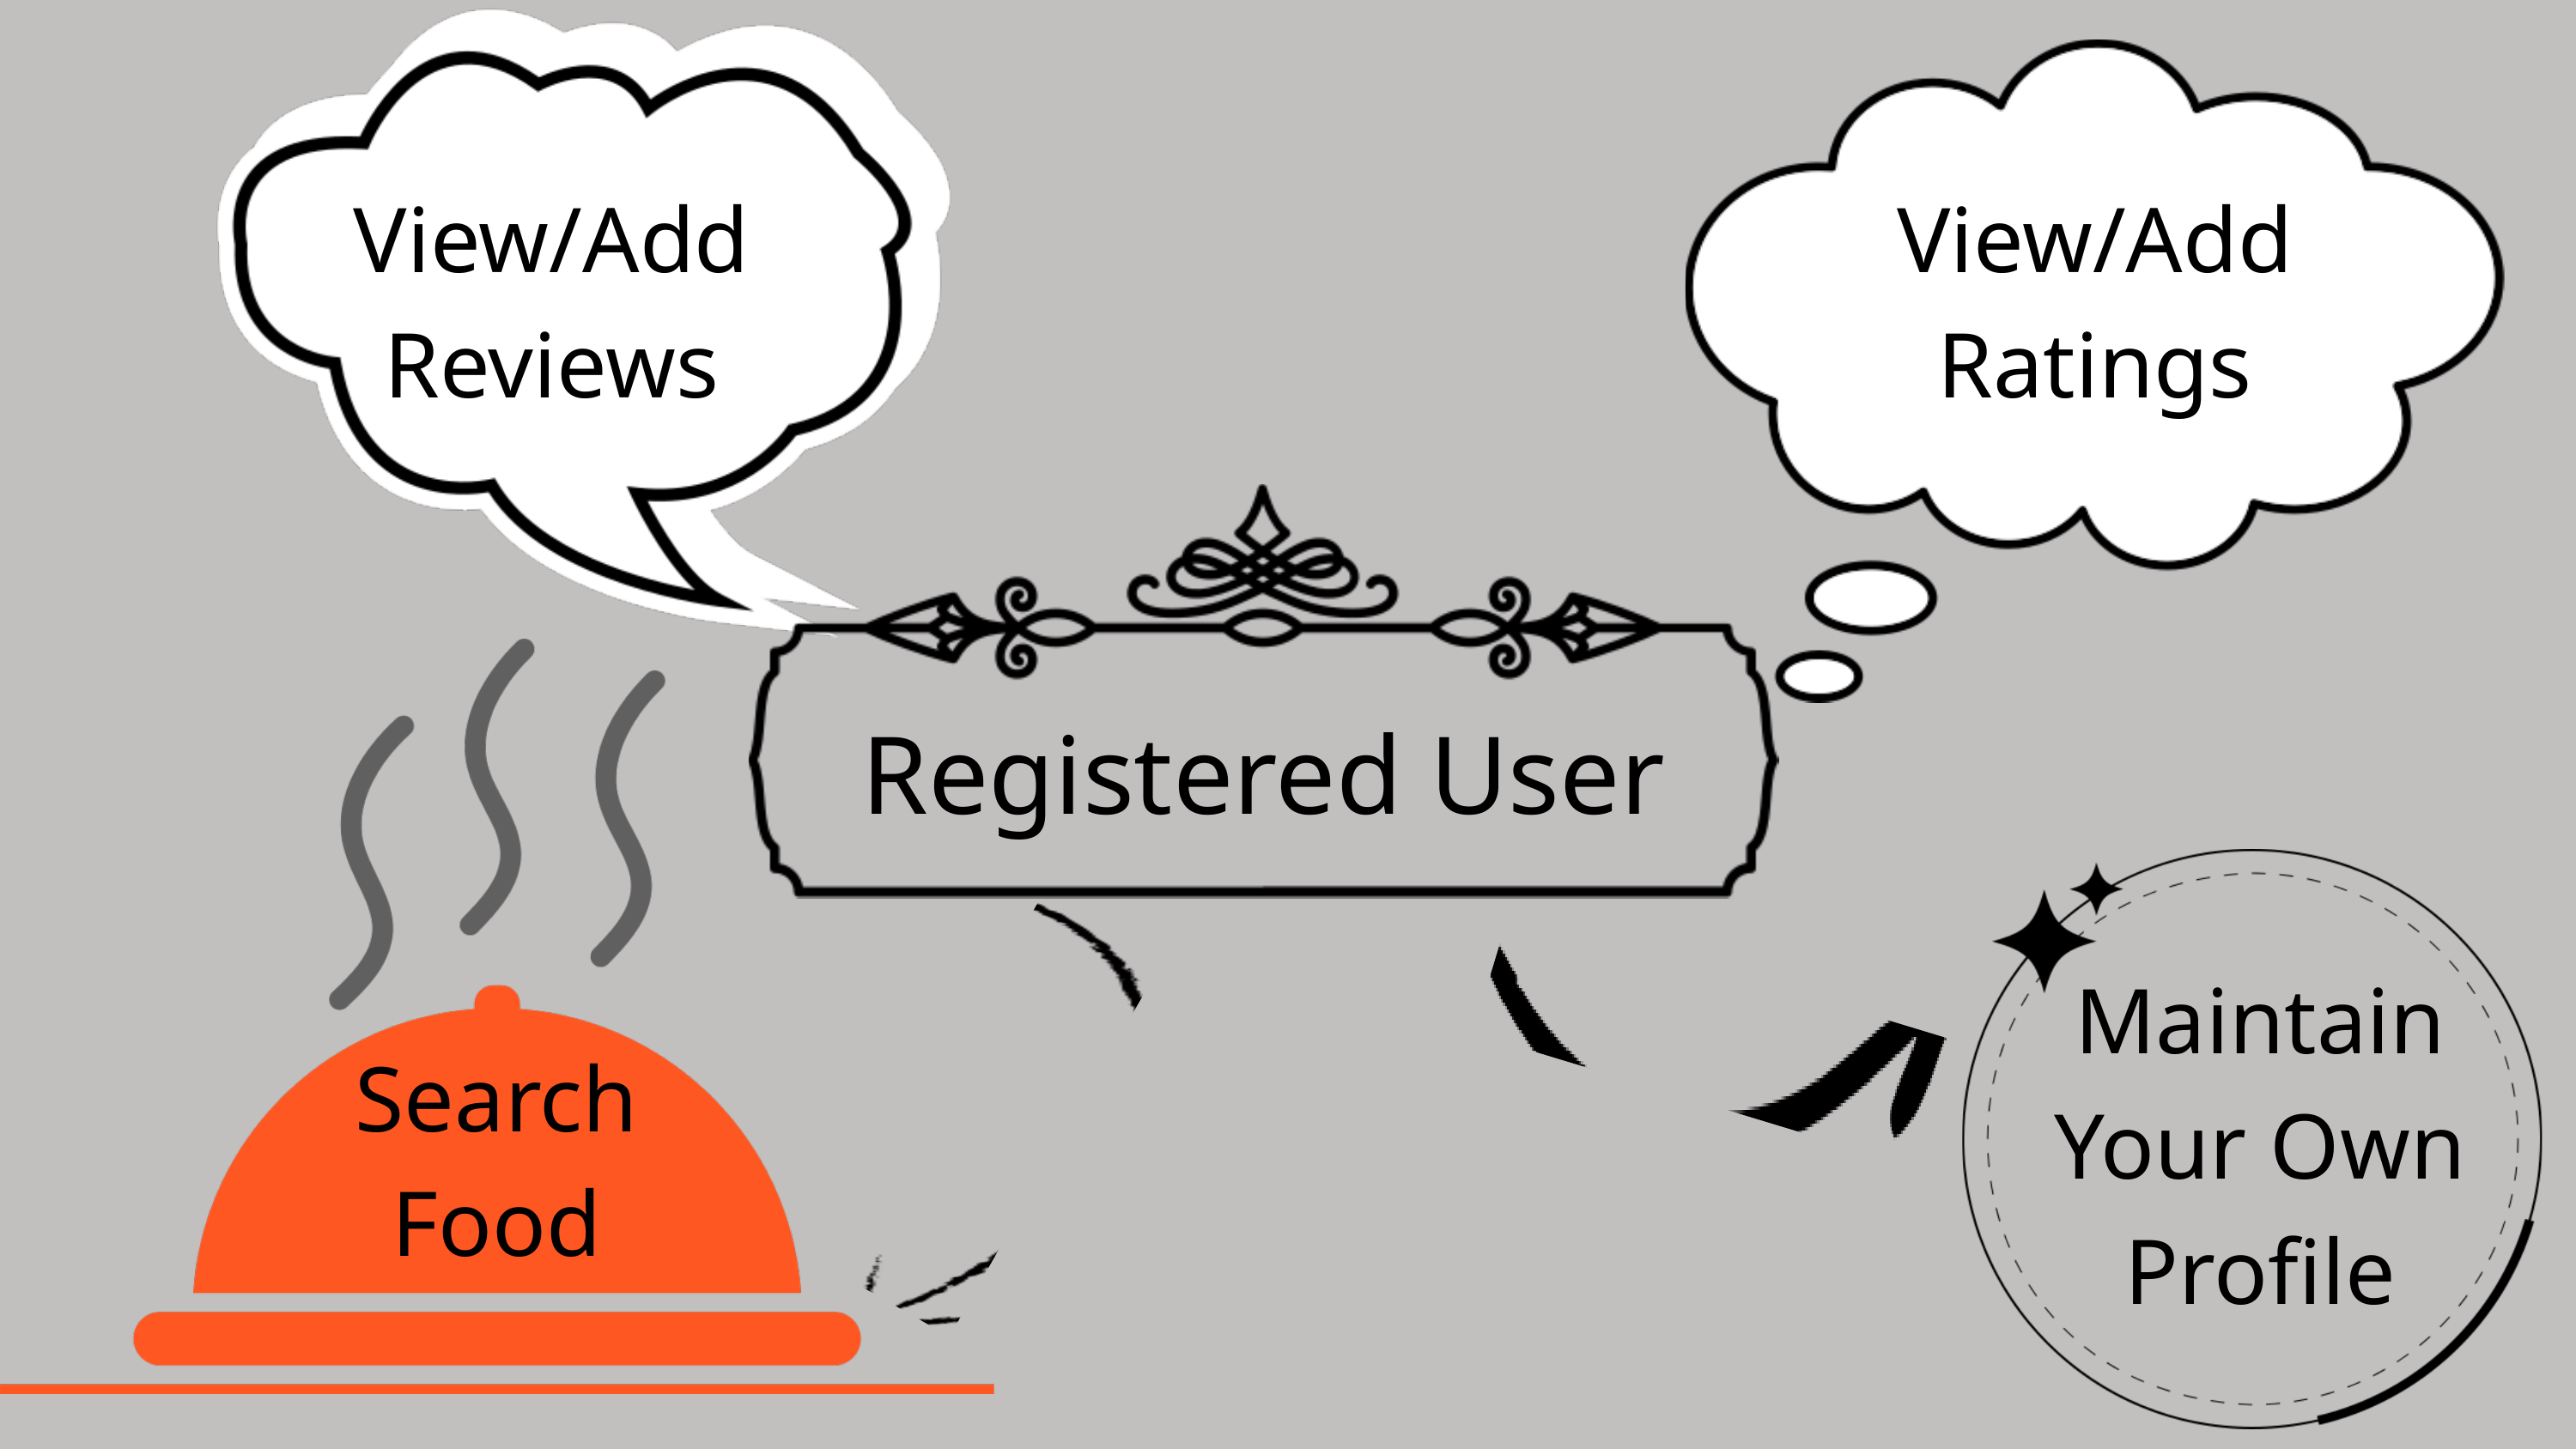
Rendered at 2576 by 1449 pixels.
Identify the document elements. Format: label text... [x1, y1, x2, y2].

text_box [1962, 849, 2543, 1429]
text_box [748, 484, 1779, 685]
text_box [1685, 39, 2505, 703]
text_box View/Add Reviews [273, 165, 830, 416]
text_box [216, 0, 958, 638]
text_box Registered User [748, 685, 1779, 836]
text_box [994, 899, 1162, 1258]
text_box [0, 638, 994, 1394]
text_box [994, 836, 1779, 899]
text_box [1473, 906, 1961, 1169]
text_box Search Food [337, 1024, 656, 1275]
text_box Maintain Your Own Profile [2041, 946, 2479, 1322]
text_box View/Add Ratings [1736, 165, 2453, 416]
